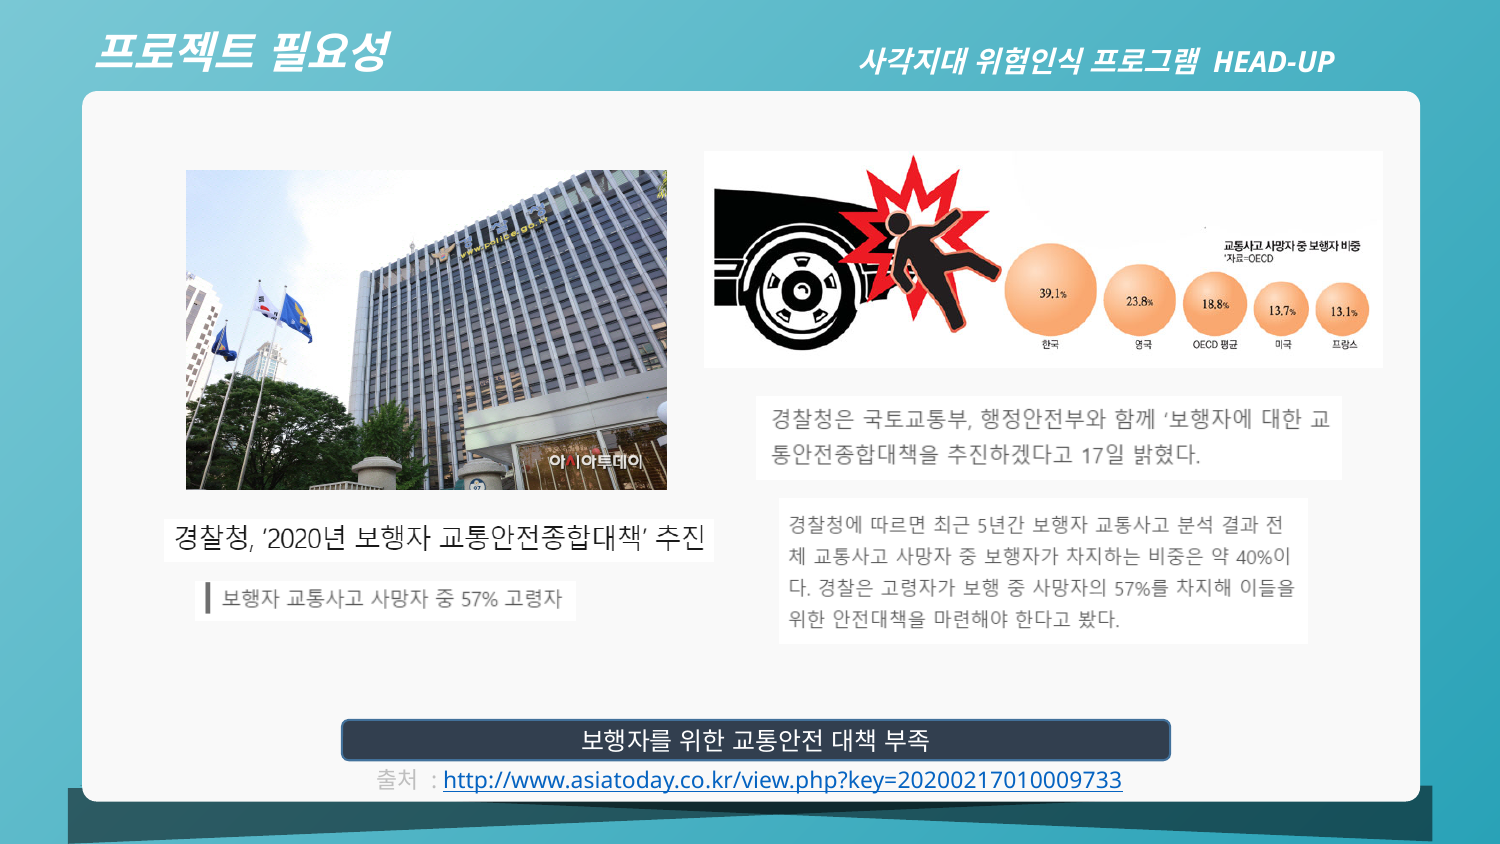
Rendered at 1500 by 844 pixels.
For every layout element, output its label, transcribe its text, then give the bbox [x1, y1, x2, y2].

picture [704, 151, 1383, 368]
text_box 사각지대 위험인식 프로그램 HEAD-UP [929, 35, 1421, 88]
picture [195, 581, 576, 621]
picture [186, 169, 668, 491]
text_box 프로젝트 필요성 [82, 19, 929, 89]
picture [779, 498, 1308, 644]
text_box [67, 90, 1433, 844]
picture [755, 395, 1343, 480]
picture [164, 519, 714, 562]
